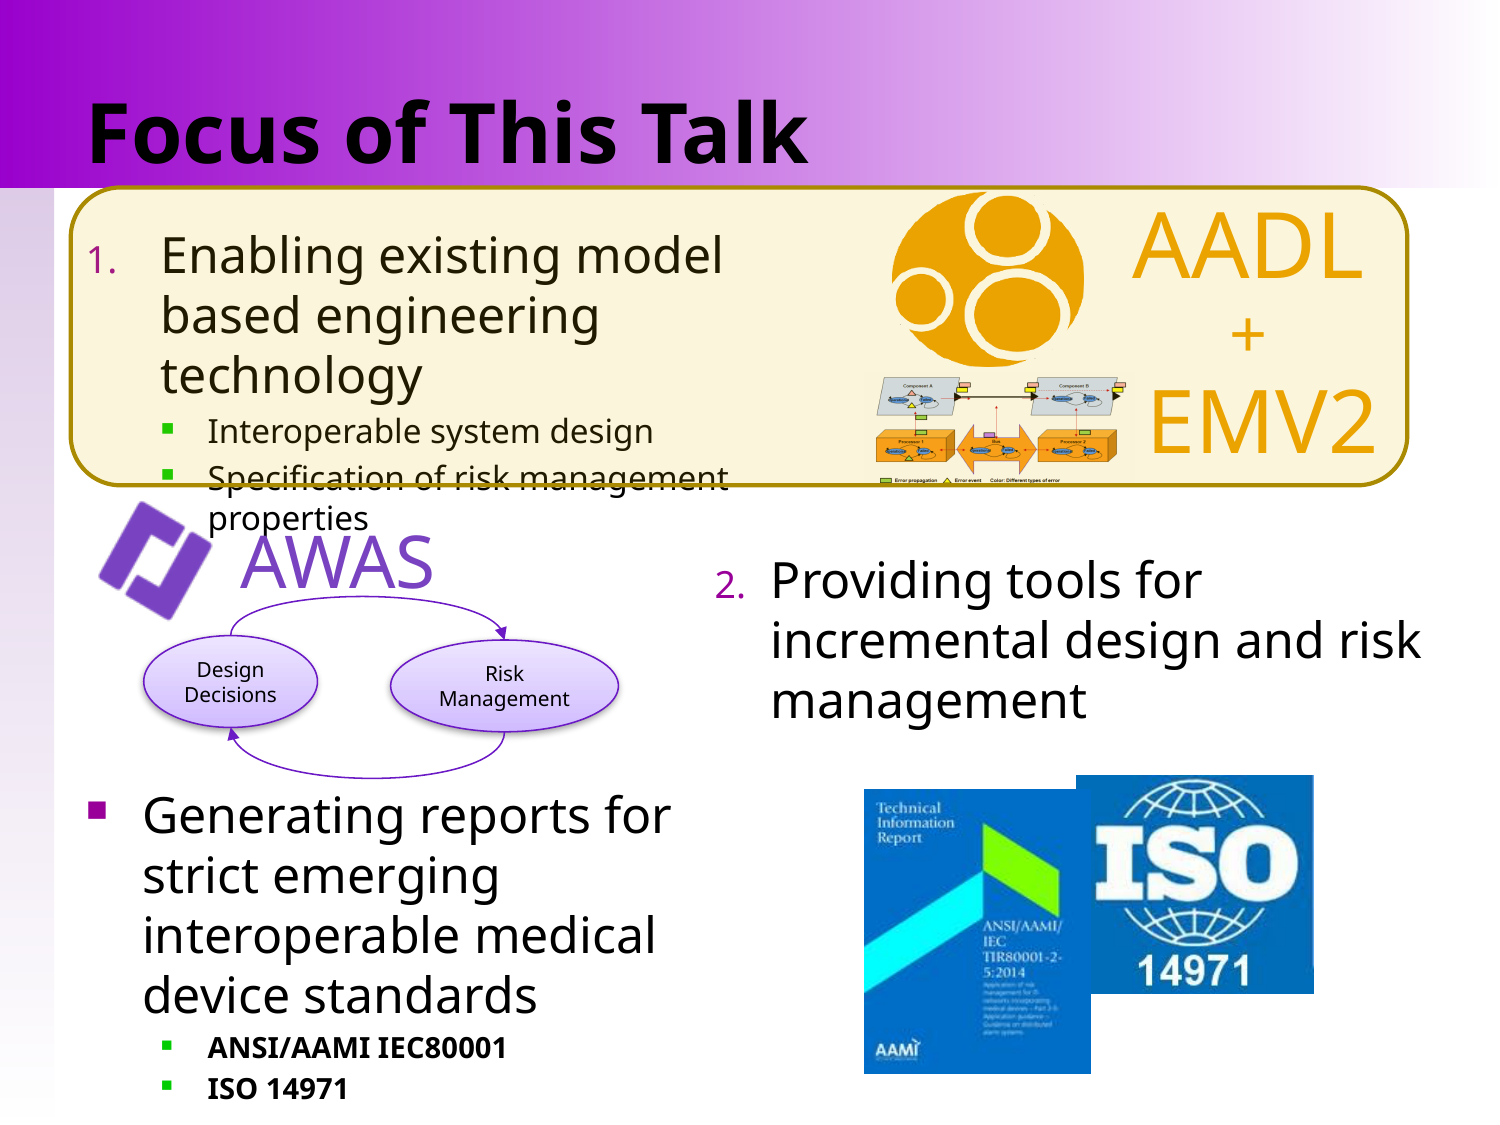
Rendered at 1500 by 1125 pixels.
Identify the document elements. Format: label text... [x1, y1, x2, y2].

text_box Generating reports for strict emerging interoperable medical device standards ANSI/AAMI IEC80001 ISO 14971 [70, 721, 794, 1025]
title Focus of This Talk [70, 0, 1450, 188]
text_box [97, 500, 608, 731]
text_box Enabling existing model based engineering technology Interoperable system design Specification of risk management properties [70, 452, 859, 520]
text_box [864, 187, 1408, 610]
text_box Providing tools for incremental design and risk management [699, 541, 1494, 845]
text_box [68, 185, 865, 488]
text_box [864, 775, 1314, 1074]
